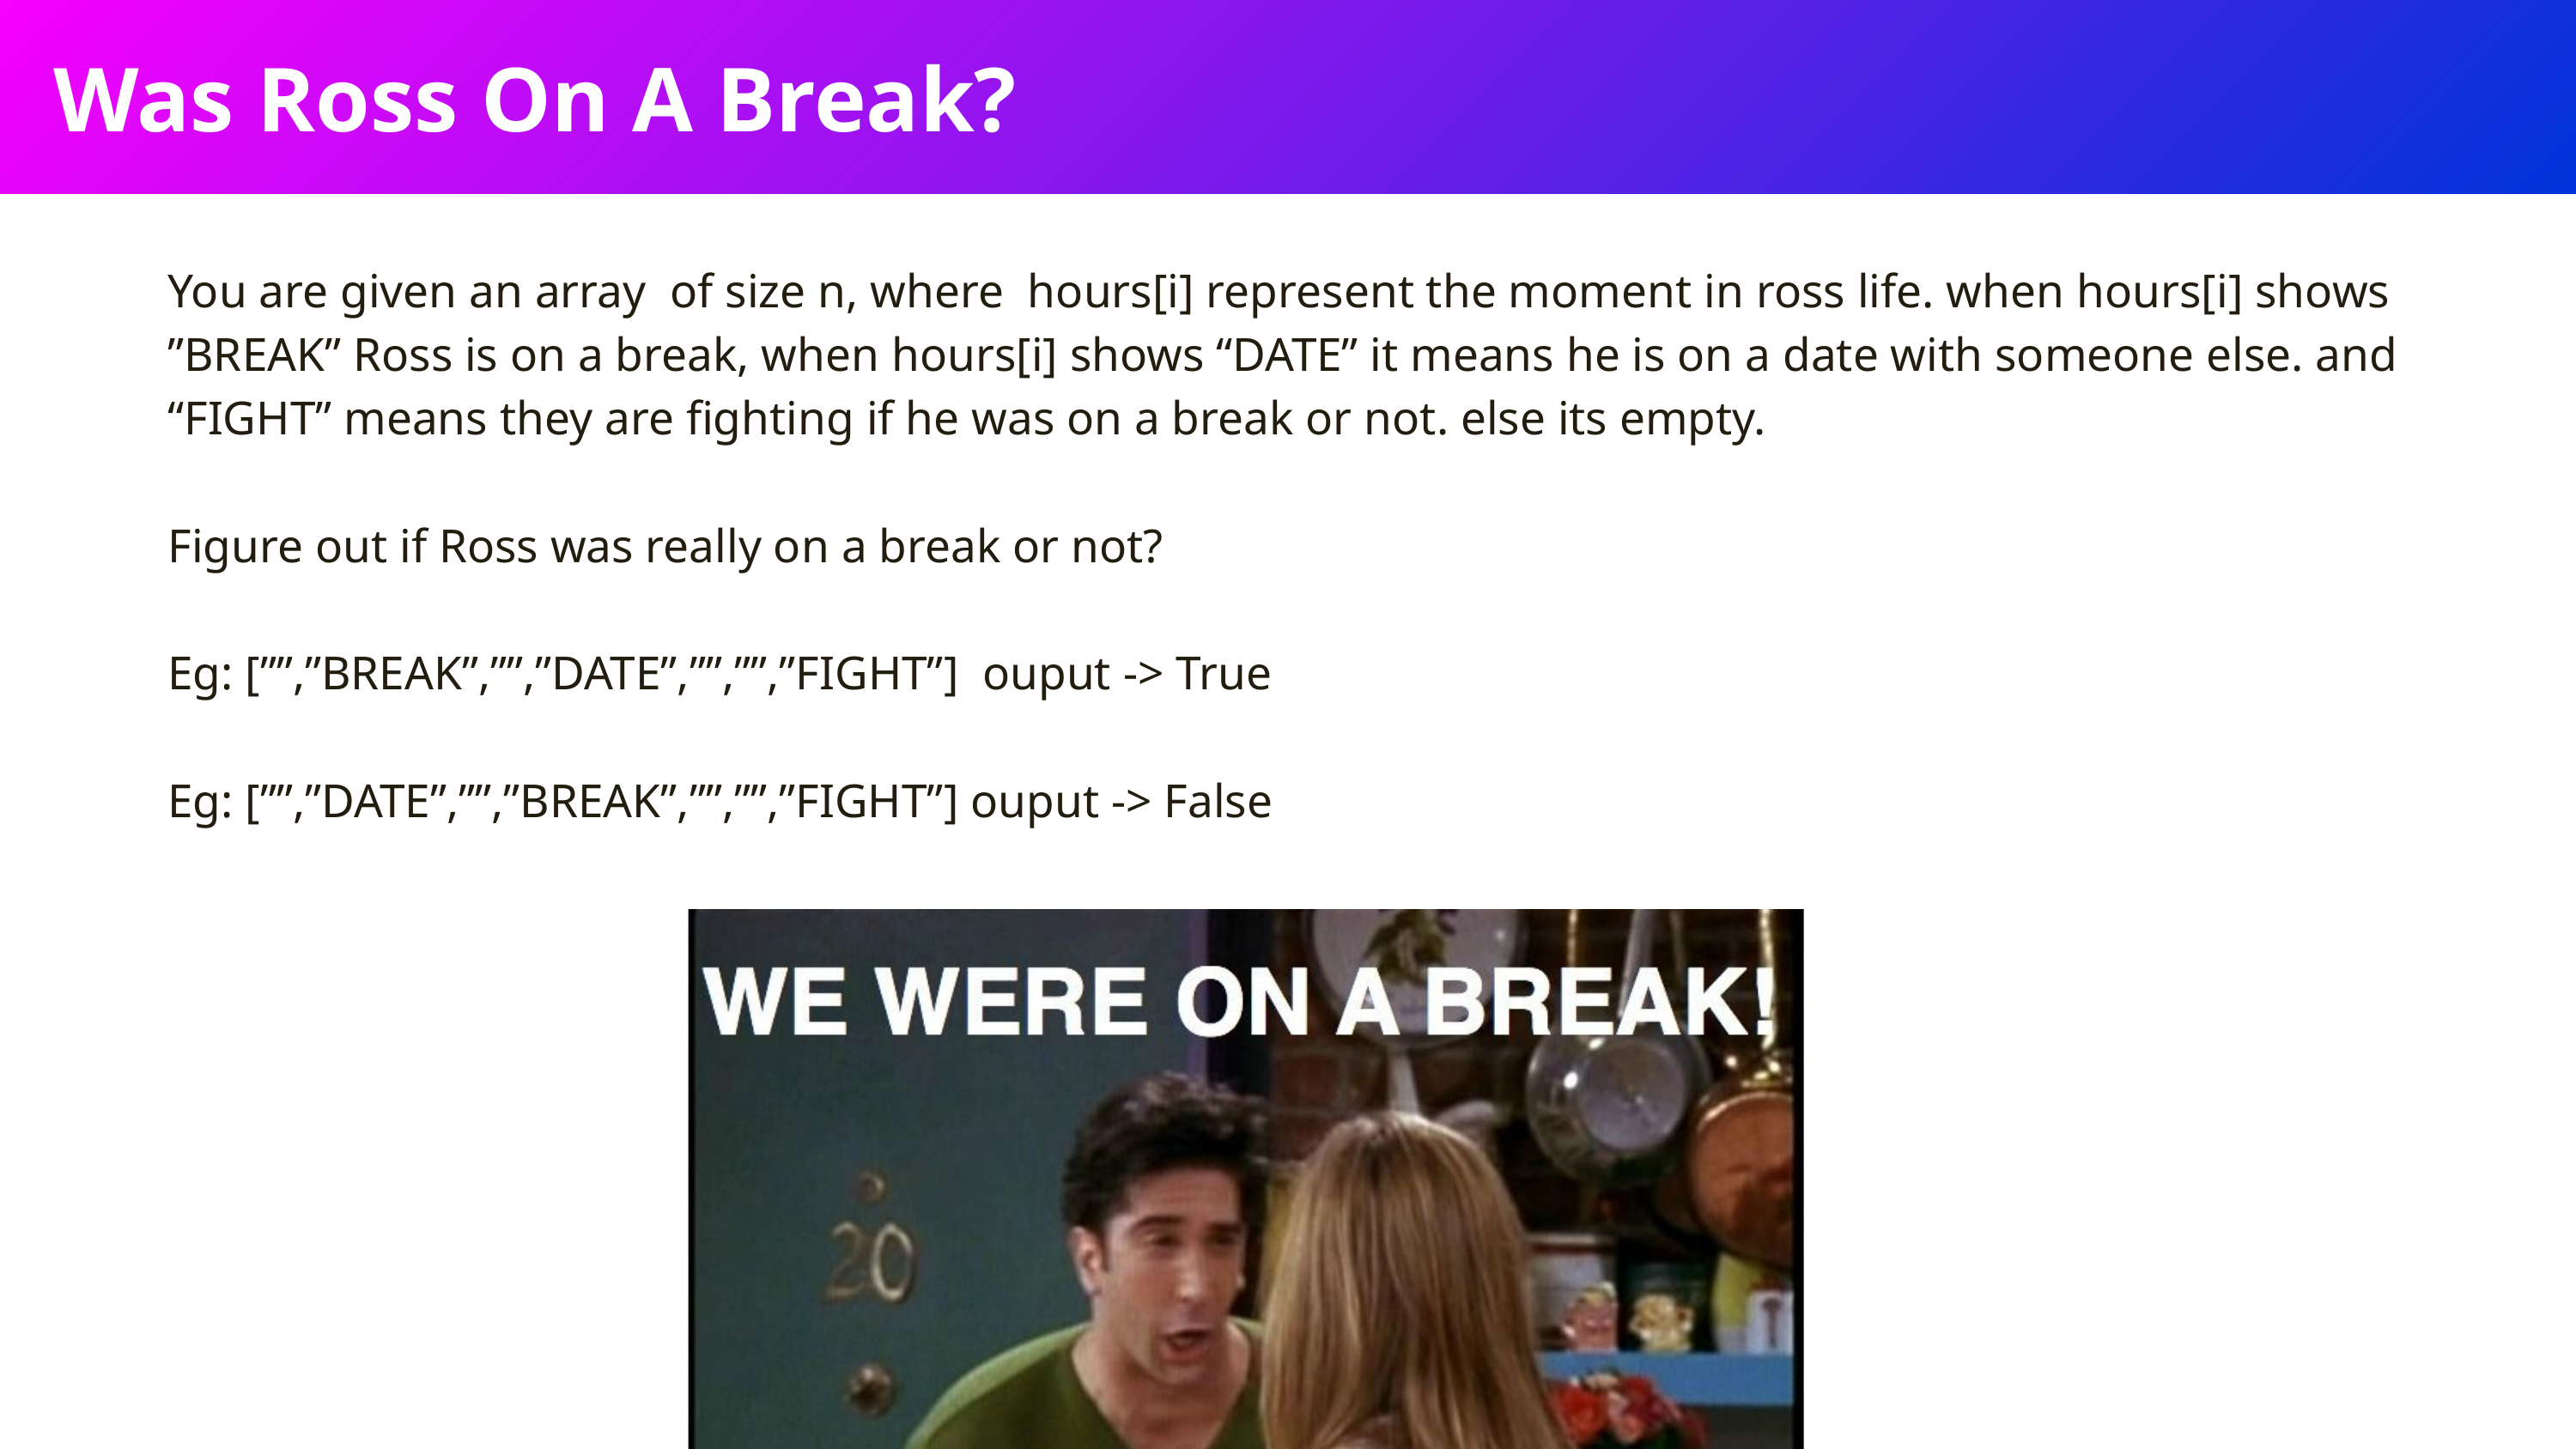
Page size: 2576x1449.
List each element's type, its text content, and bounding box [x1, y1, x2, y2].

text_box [0, 0, 2576, 194]
text_box [688, 909, 1804, 1449]
text_box You are given an array of size n, where hours[i] represent the moment in ross life. when hours[i] shows ”BREAK” Ross is on a break, when hours[i] shows “DATE” it means he is on a date with someone else. and “FIGHT” means they are fighting if he was on a break or not. else its empty. Figure out if Ross was really on a break or not? Eg: [””,”BREAK”,””,”DATE”,””,””,”FIGHT”] ouput -> True Eg: [””,”DATE”,””,”BREAK”,””,””,”FIGHT”] ouput -> False [167, 252, 2505, 891]
